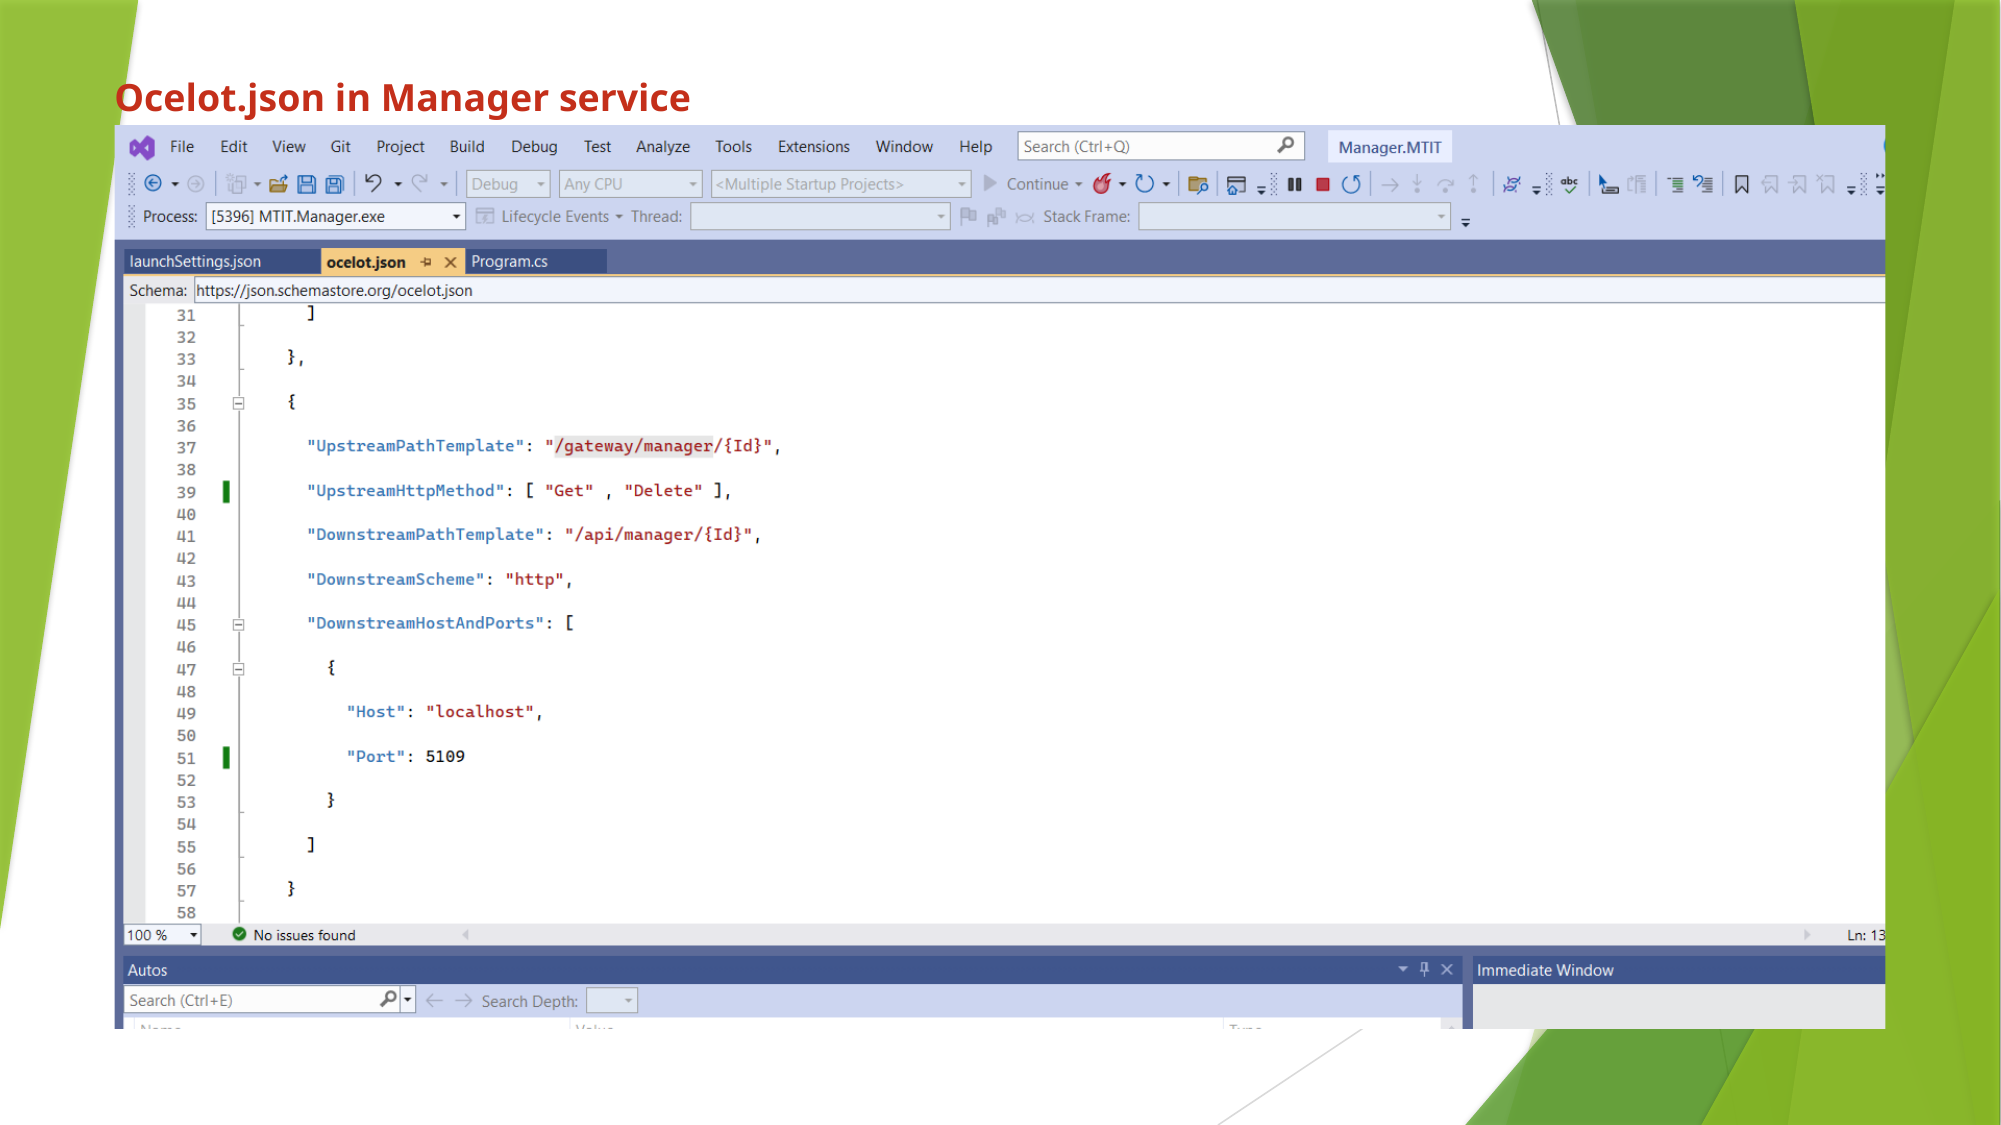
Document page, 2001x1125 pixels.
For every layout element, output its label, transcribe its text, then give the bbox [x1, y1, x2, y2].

picture [114, 125, 1886, 1030]
text_box Ocelot.json in Manager service [99, 66, 1101, 126]
